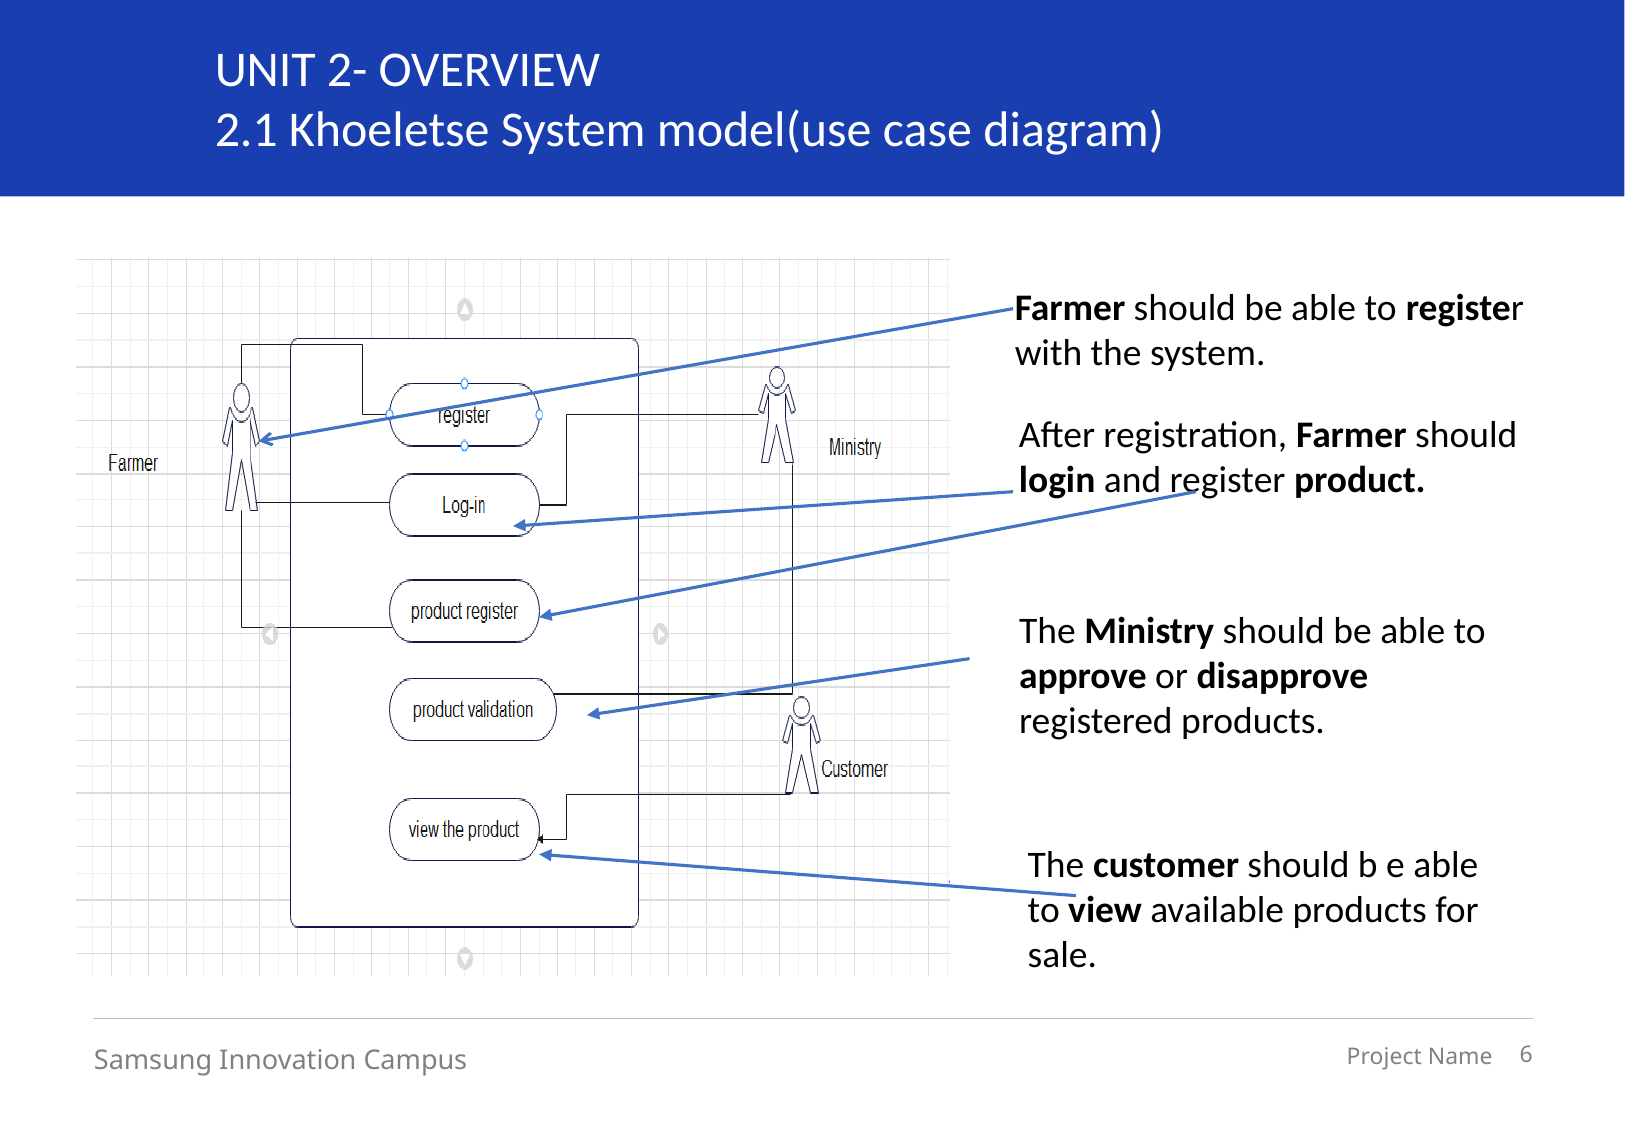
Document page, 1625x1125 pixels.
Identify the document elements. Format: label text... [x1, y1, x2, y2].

text_box After registration, Farmer should login and register product. [1004, 402, 1549, 507]
text_box UNIT 2- OVERVIEW 2.1 Khoeletse System model(use case diagram) [200, 29, 1212, 224]
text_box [539, 854, 1076, 896]
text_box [258, 308, 1014, 442]
text_box The Ministry should be able to approve or disapprove registered products. [1004, 598, 1507, 749]
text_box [539, 491, 1196, 618]
text_box The customer should b e able to view available products for sale. [1012, 832, 1507, 983]
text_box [513, 491, 1014, 527]
text_box Farmer should be able to register with the system. [999, 276, 1573, 381]
picture [75, 258, 950, 977]
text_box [586, 658, 970, 716]
